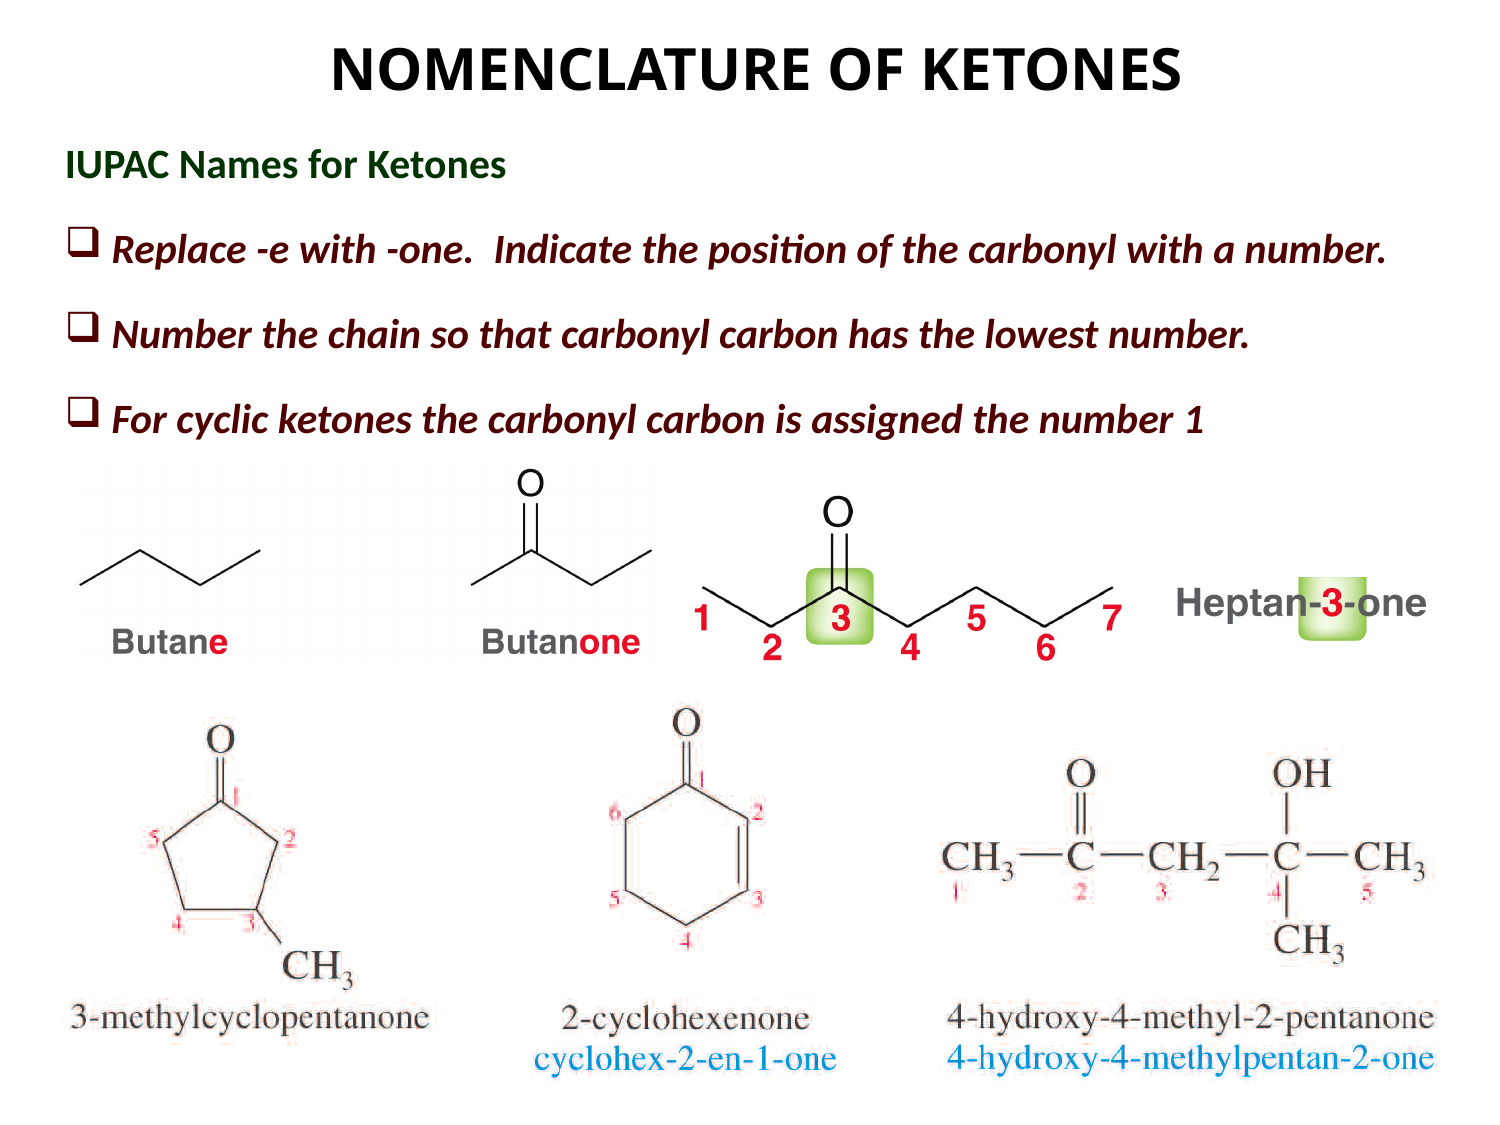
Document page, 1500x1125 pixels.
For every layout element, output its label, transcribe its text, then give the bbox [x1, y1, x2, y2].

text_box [62, 461, 1463, 1088]
text_box NOMENCLATURE OF KETONES IUPAC Names for Ketones Replace -e with -one. Indicate the position of the carbonyl with a number. Number the chain so that carbonyl carbon has the lowest number. For cyclic ketones the carbonyl carbon is assigned the number 1 [49, 24, 1463, 450]
